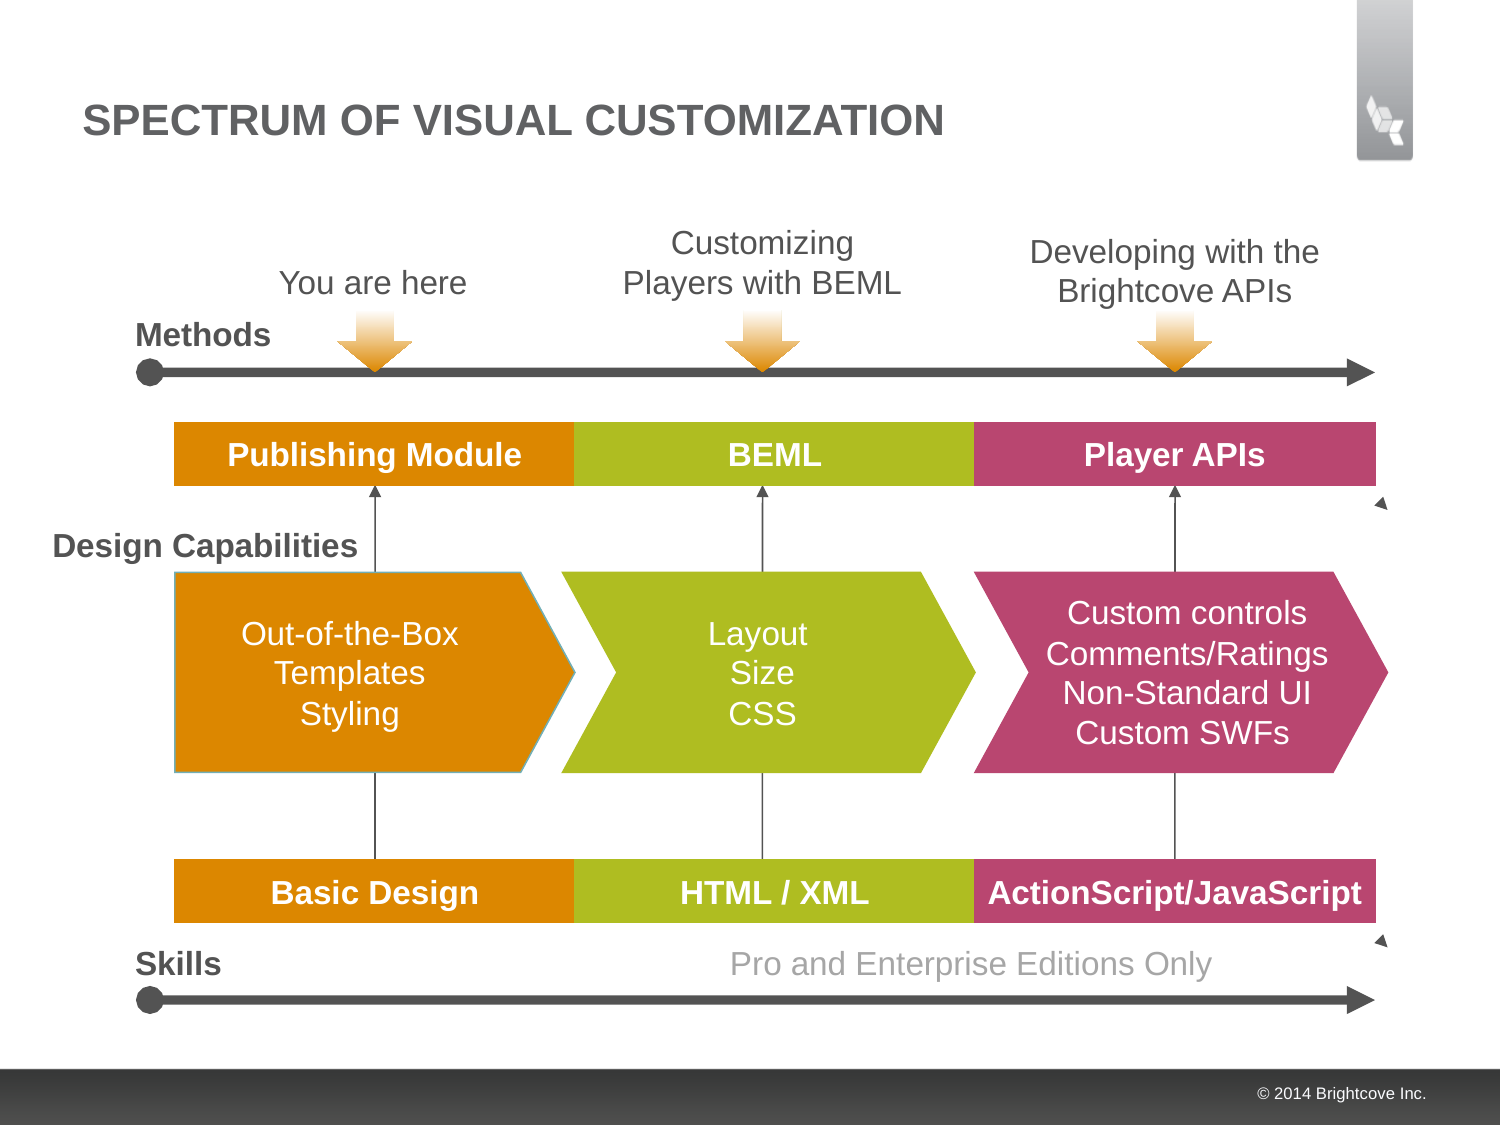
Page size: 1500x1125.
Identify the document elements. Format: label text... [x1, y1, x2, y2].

text_box Player APIs [975, 422, 1375, 485]
text_box Publishing Module [174, 422, 575, 485]
text_box [975, 728, 1341, 773]
text_box HTML / XML [575, 859, 975, 923]
text_box [368, 485, 382, 517]
picture [0, 0, 1500, 1125]
text_box [1168, 485, 1182, 572]
text_box [756, 485, 769, 572]
text_box [724, 309, 800, 373]
text_box Pro and Enterprise Editions Only [715, 934, 1229, 990]
text_box Design Capabilities [37, 517, 418, 572]
text_box [1176, 366, 1375, 379]
text_box Basic Design [174, 859, 575, 923]
text_box BEML [575, 422, 975, 485]
text_box ActionScript/JavaScript [975, 859, 1375, 923]
text_box Custom controls Comments/Ratings Non-Standard UI Custom SWFs [999, 584, 1375, 759]
text_box Skills [120, 934, 358, 990]
text_box [1374, 496, 1388, 510]
text_box [562, 572, 976, 773]
text_box [143, 366, 374, 379]
text_box [975, 572, 1340, 617]
text_box [1375, 649, 1388, 696]
text_box Methods [120, 305, 358, 361]
text_box [143, 993, 1375, 1007]
text_box [174, 572, 575, 773]
text_box [1137, 317, 1213, 373]
text_box You are here [263, 254, 483, 309]
text_box [1374, 934, 1388, 948]
title Spectrum of Visual Customization [66, 34, 1322, 203]
text_box [337, 309, 413, 373]
text_box Developing with the Brightcove APIs [1012, 222, 1338, 317]
text_box Layout Size CSS [600, 604, 925, 739]
text_box Customizing Players with BEML [600, 213, 925, 309]
text_box Out-of-the-Box Templates Styling [187, 604, 513, 739]
